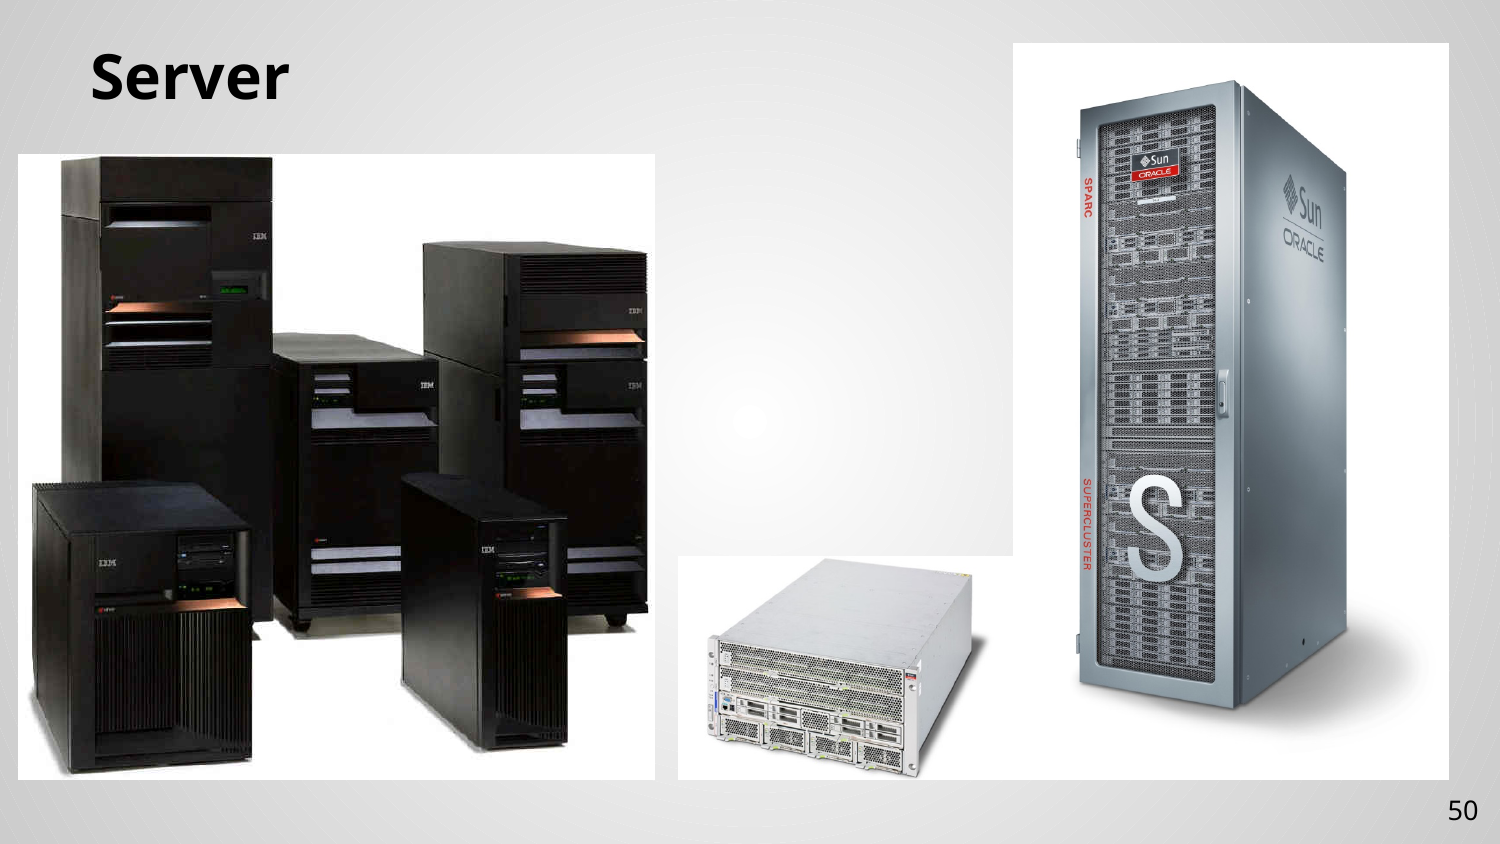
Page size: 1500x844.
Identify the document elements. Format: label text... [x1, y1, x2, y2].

picture [18, 153, 655, 780]
slide_number 50 [1403, 779, 1494, 844]
title Server [75, 33, 1425, 128]
picture [678, 43, 1449, 780]
